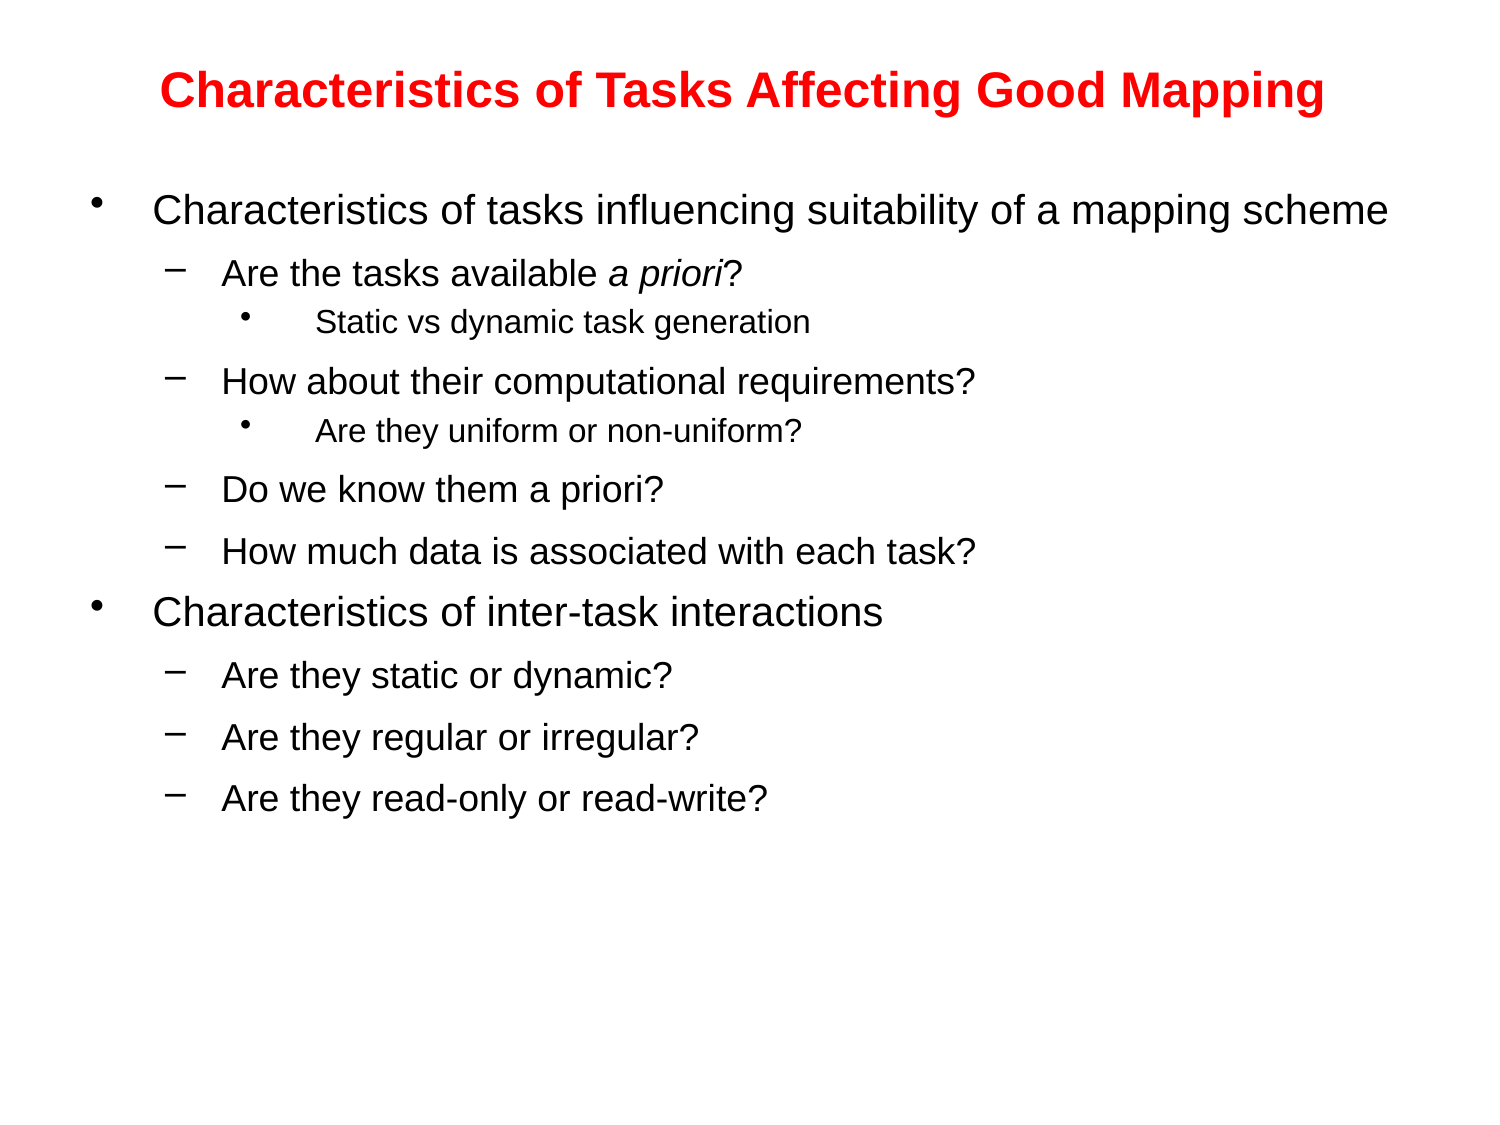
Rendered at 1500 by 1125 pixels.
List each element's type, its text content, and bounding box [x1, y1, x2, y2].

list Characteristics of tasks influencing suitability of a mapping scheme Are the tasks available a priori? Static vs dynamic task generation How about their computational requirements? Are they uniform or non-uniform? Do we know them a priori? How much data is associated with each task? Characteristics of inter-task interactions Are they static or dynamic? Are they regular or irregular? Are they read-only or read-write? [74, 169, 1426, 976]
title Characteristics of Tasks Affecting Good Mapping [74, 12, 1426, 163]
